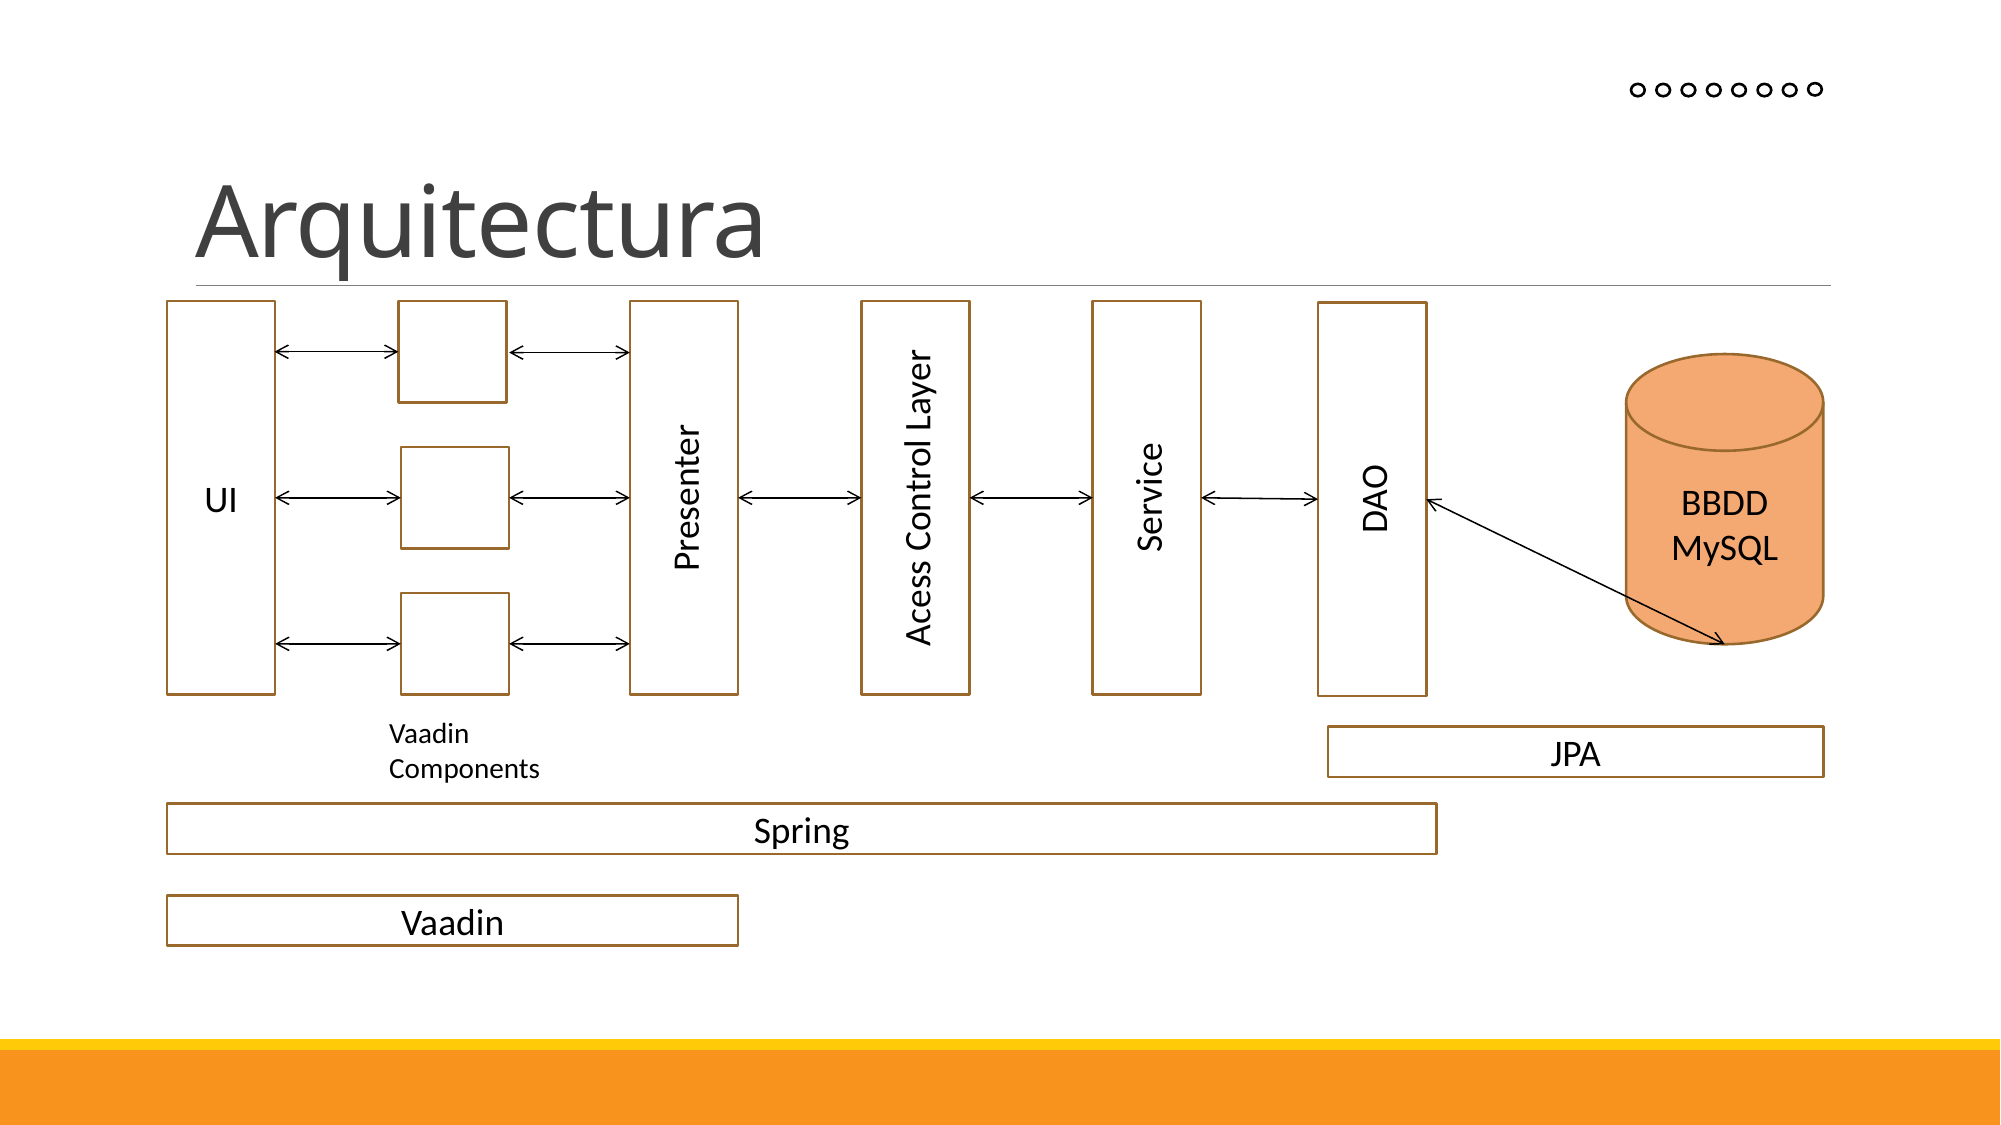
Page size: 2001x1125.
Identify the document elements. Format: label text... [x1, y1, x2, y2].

text_box UI [166, 300, 276, 696]
text_box [400, 446, 510, 550]
text_box [1680, 82, 1697, 98]
title Arquitectura [180, 47, 1830, 285]
text_box Acess Control Layer [860, 300, 971, 696]
text_box Spring [166, 802, 1438, 855]
text_box Vaadin [166, 894, 739, 947]
text_box [1806, 81, 1824, 97]
text_box [397, 300, 508, 404]
text_box [1705, 82, 1722, 98]
text_box [1655, 82, 1672, 98]
text_box Service [1091, 300, 1202, 696]
text_box [400, 592, 510, 696]
text_box DAO [1317, 301, 1428, 697]
text_box [1756, 82, 1773, 98]
text_box [1781, 82, 1798, 98]
text_box Presenter [629, 300, 739, 696]
text_box BBDD MySQL [1624, 352, 1825, 646]
text_box Vaadin Components [374, 706, 558, 792]
text_box [1629, 82, 1646, 98]
text_box JPA [1327, 725, 1825, 778]
text_box [1730, 82, 1748, 98]
